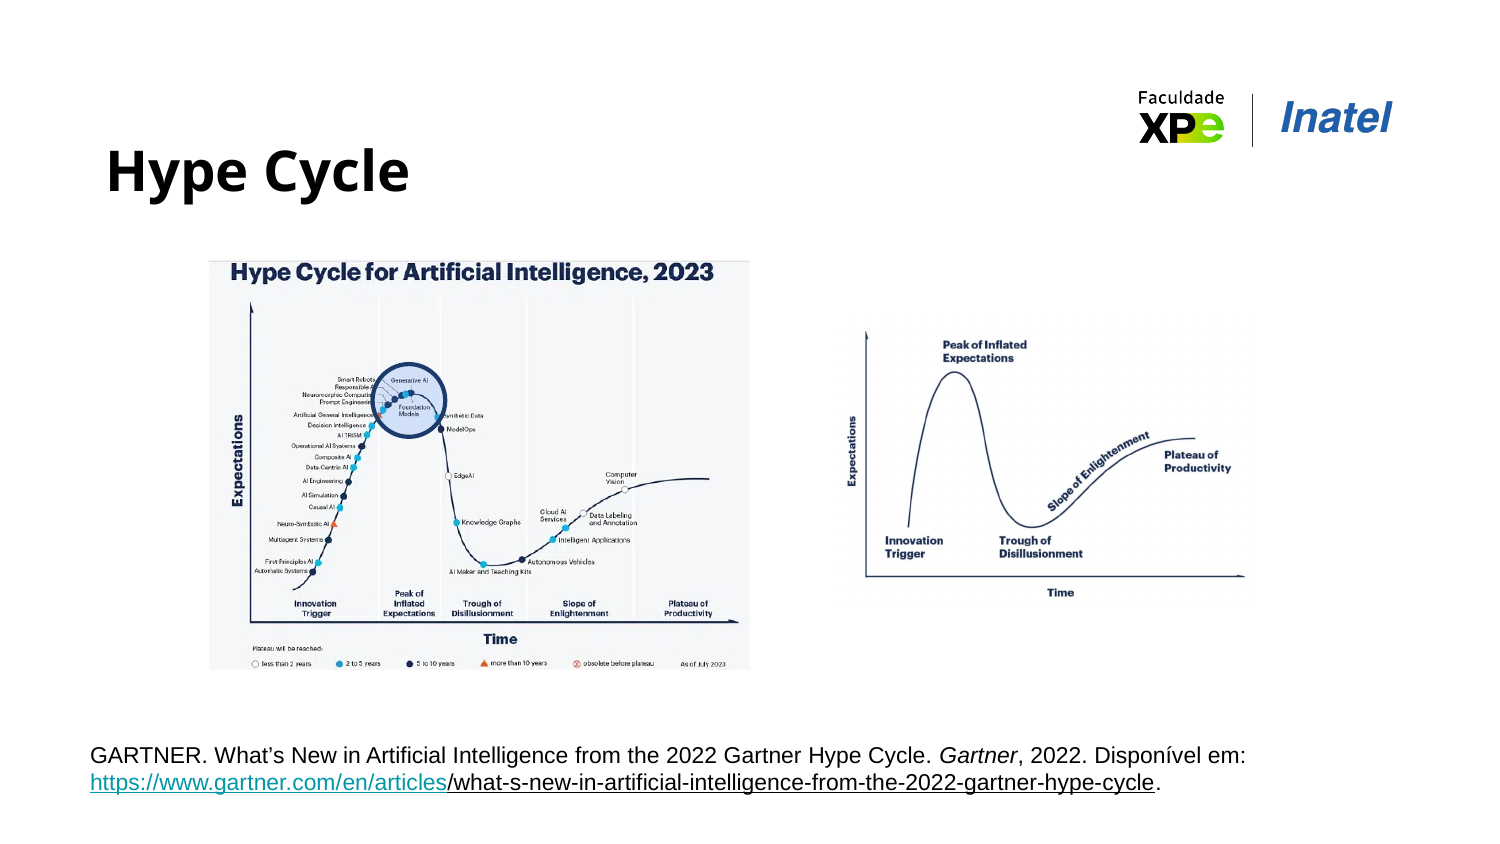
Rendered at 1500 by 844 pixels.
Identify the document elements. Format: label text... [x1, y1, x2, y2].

text_box GARTNER. What’s New in Artificial Intelligence from the 2022 Gartner Hype Cycle. Gartner, 2022. Disponível em: https://www.gartner.com/en/articles/what-s-new-in-artificial-intelligence-from-the-2022-gartner-hype-cycle. [75, 733, 1500, 803]
picture [836, 318, 1253, 607]
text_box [1138, 90, 1393, 148]
text_box Hype Cycle [93, 95, 997, 197]
picture [207, 259, 751, 671]
